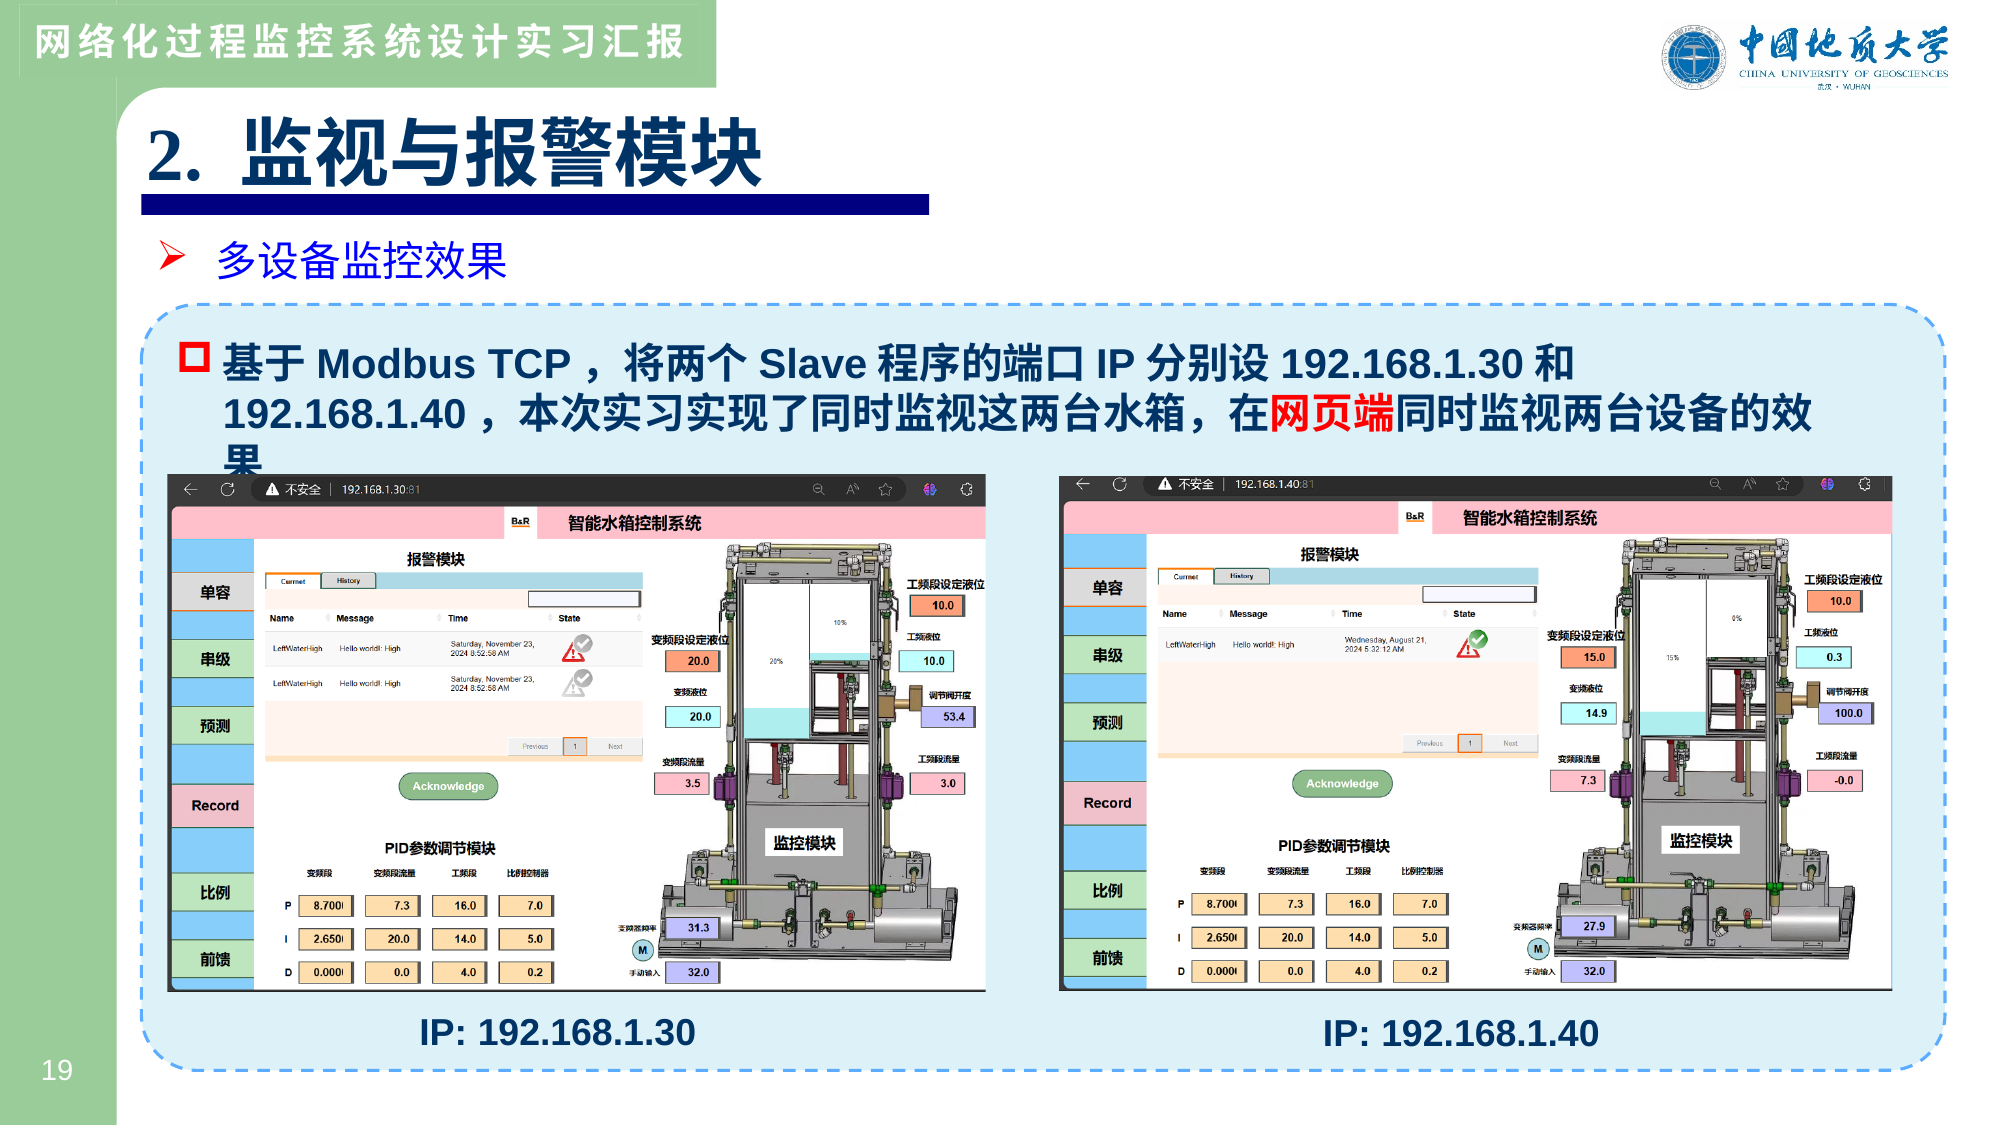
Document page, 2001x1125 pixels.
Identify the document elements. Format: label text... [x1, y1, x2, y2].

slide_number 19 [0, 1038, 115, 1094]
text_box IP: 192.168.1.30 [404, 1000, 740, 1061]
text_box IP: 192.168.1.40 [1308, 1001, 1644, 1062]
text_box 2. 监视与报警模块 [132, 98, 1012, 204]
text_box 基于Modbus TCP，将两个Slave程序的端口IP分别设192.168.1.30和192.168.1.40，本次实习实现了同时监视这两台水箱，在网页端同时监视两台设备的效果 [161, 329, 1859, 495]
picture [20, 5, 698, 77]
text_box [141, 304, 1945, 1071]
text_box 多设备监控效果 [141, 217, 835, 293]
picture [167, 461, 986, 992]
picture [1661, 19, 1948, 90]
picture [1058, 475, 1893, 992]
